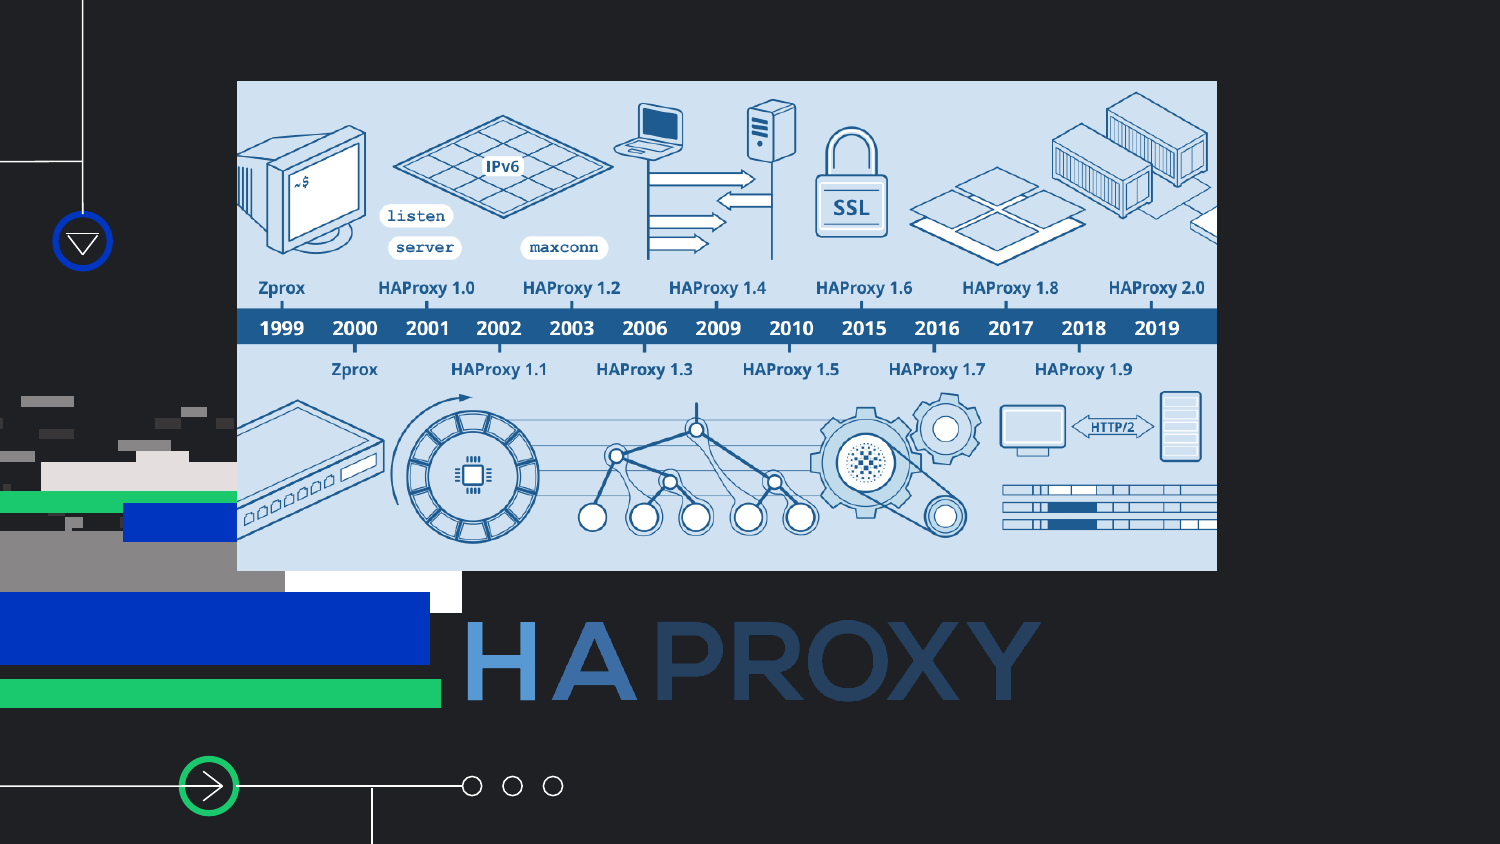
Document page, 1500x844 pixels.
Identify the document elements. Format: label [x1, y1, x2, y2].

picture [237, 80, 1217, 751]
